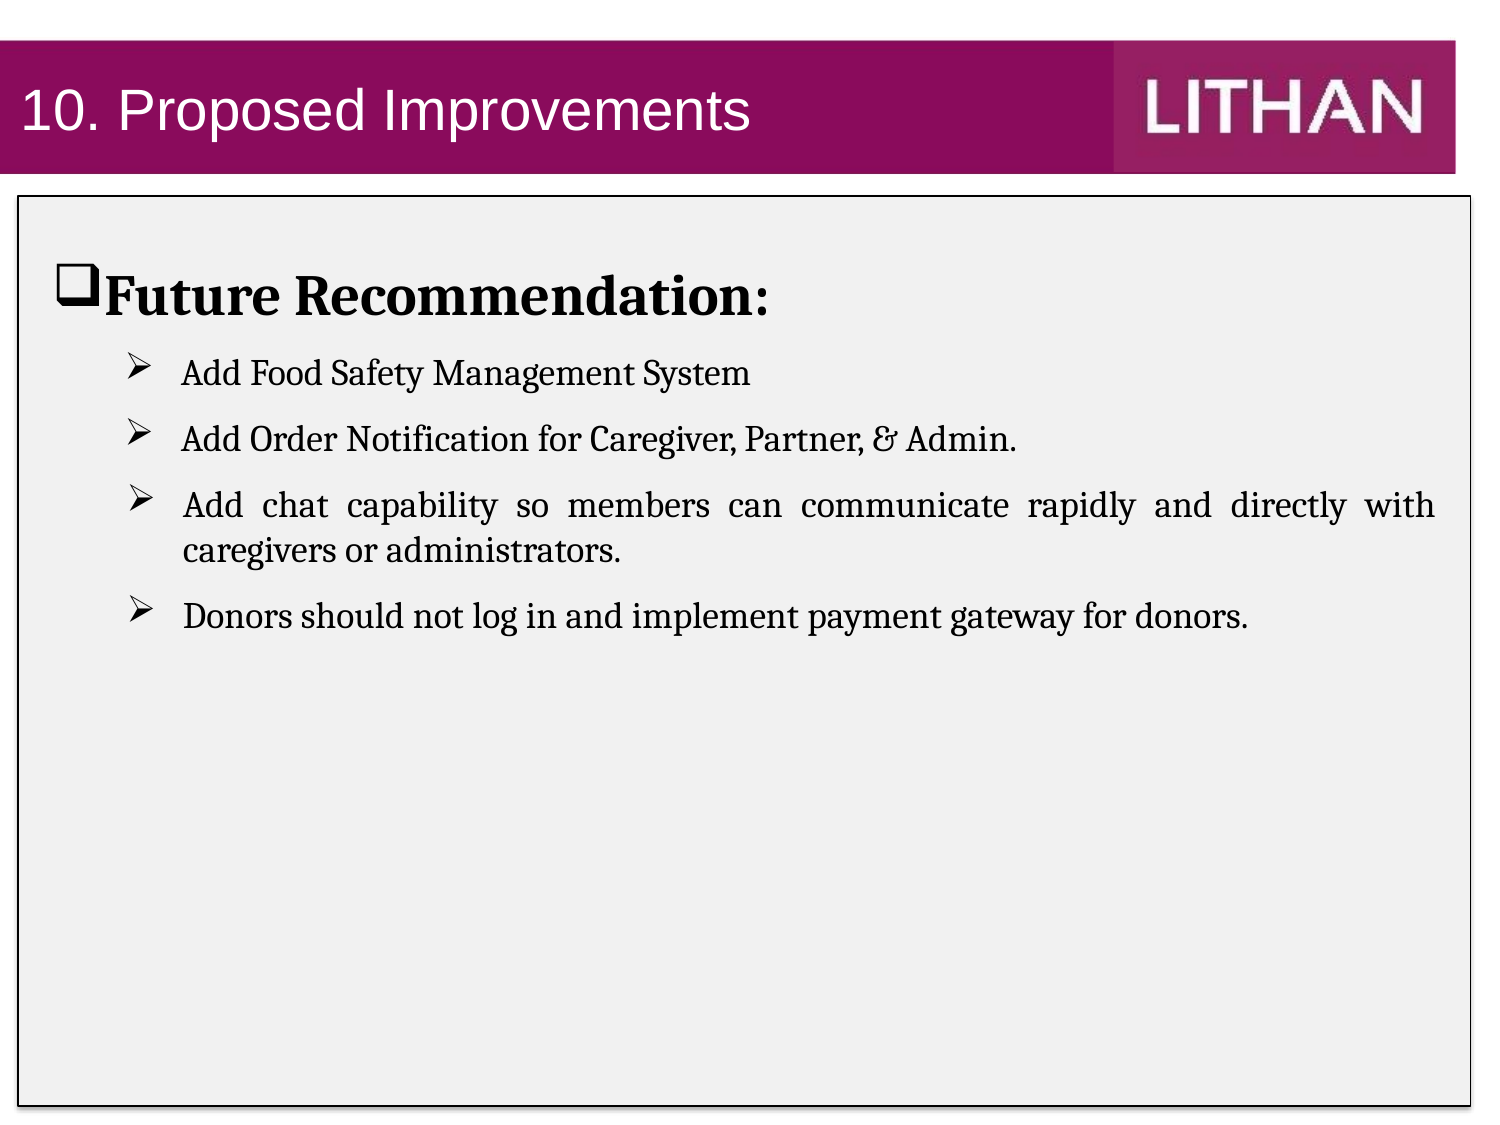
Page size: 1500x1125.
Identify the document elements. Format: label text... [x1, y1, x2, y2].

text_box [2, 188, 1477, 1116]
title 10. Proposed Improvements [18, 70, 756, 186]
picture [0, 37, 1457, 178]
